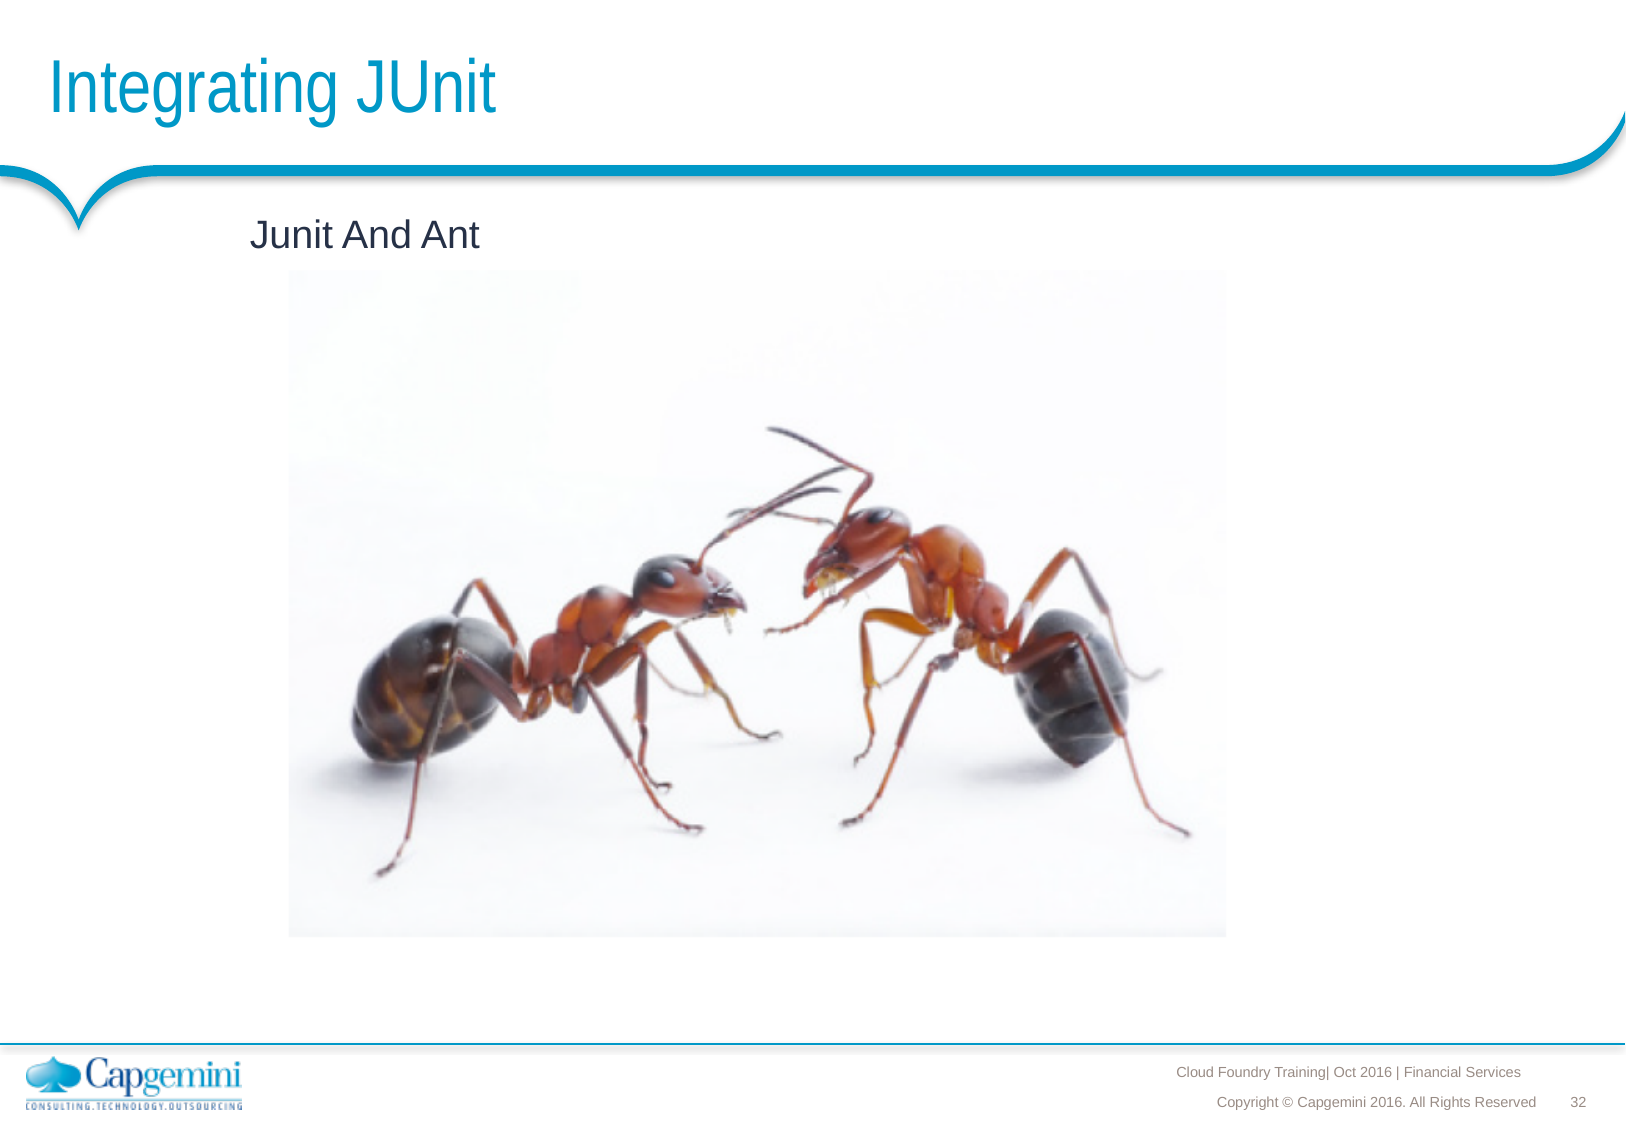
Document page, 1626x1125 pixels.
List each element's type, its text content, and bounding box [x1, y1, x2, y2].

picture [26, 1056, 242, 1110]
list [286, 266, 1231, 942]
title Integrating JUnit [0, 0, 1625, 165]
text_box Junit And Ant [235, 201, 496, 265]
